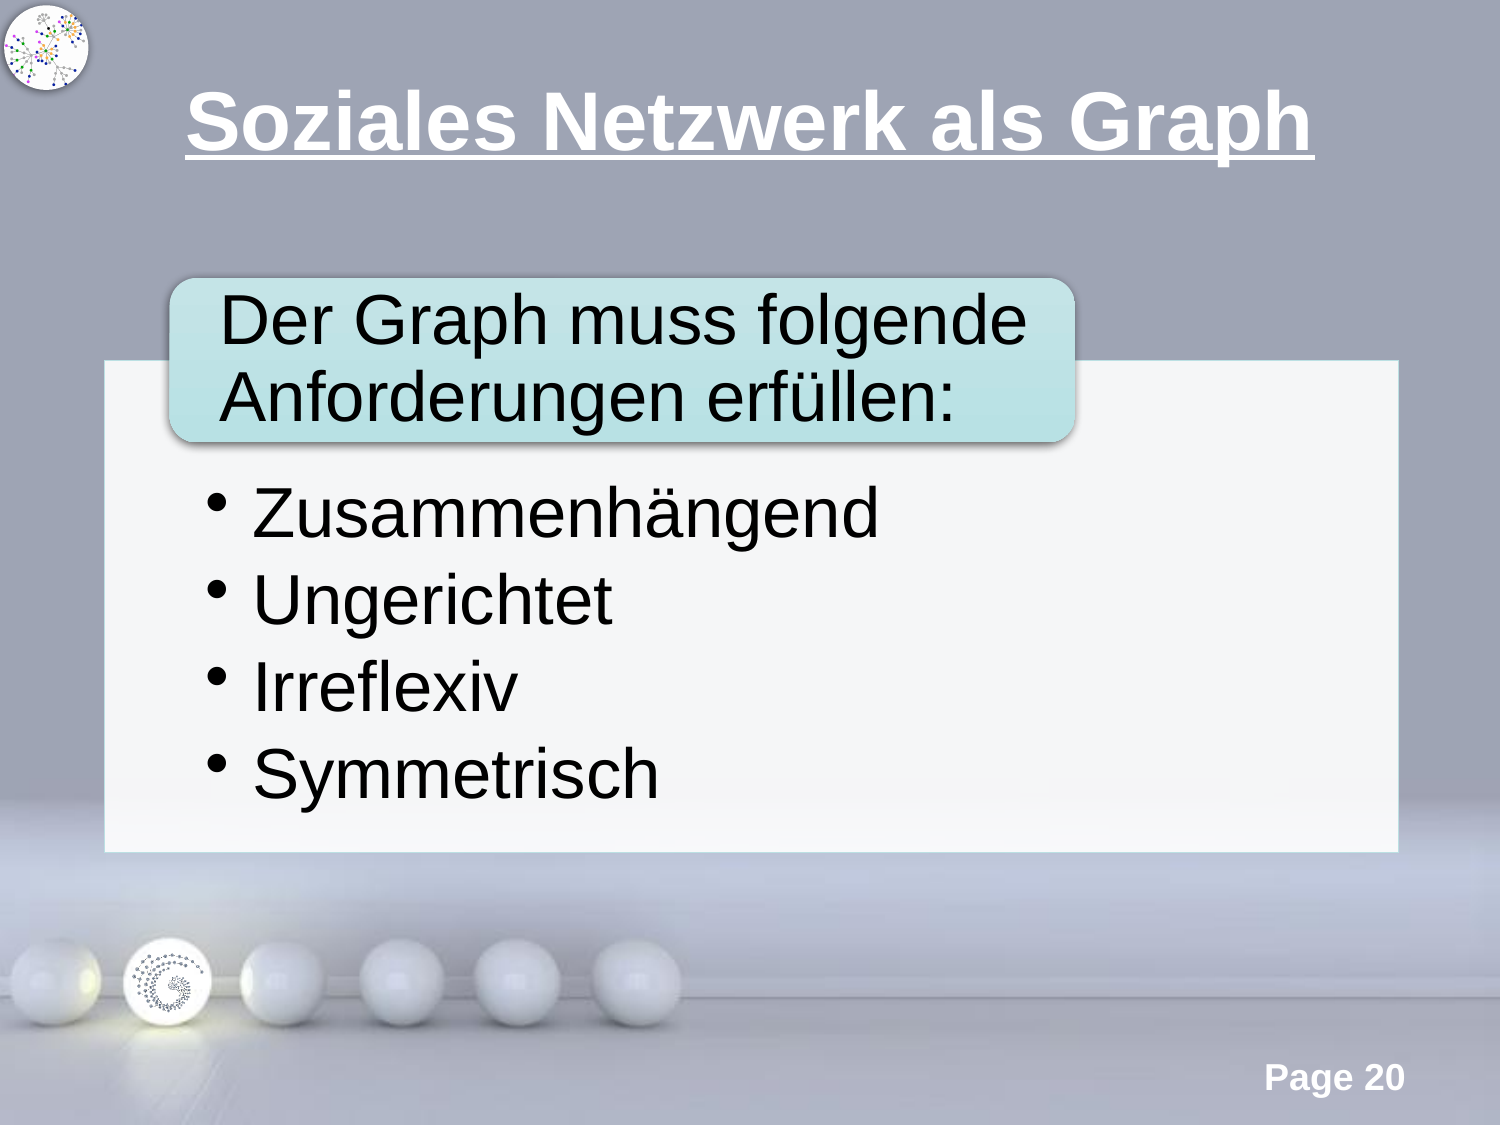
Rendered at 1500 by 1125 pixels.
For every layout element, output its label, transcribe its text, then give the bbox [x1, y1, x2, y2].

title Soziales Netzwerk als Graph [103, 59, 1397, 278]
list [104, 208, 1399, 922]
picture [0, 0, 1500, 1125]
text_box [4, 5, 89, 90]
